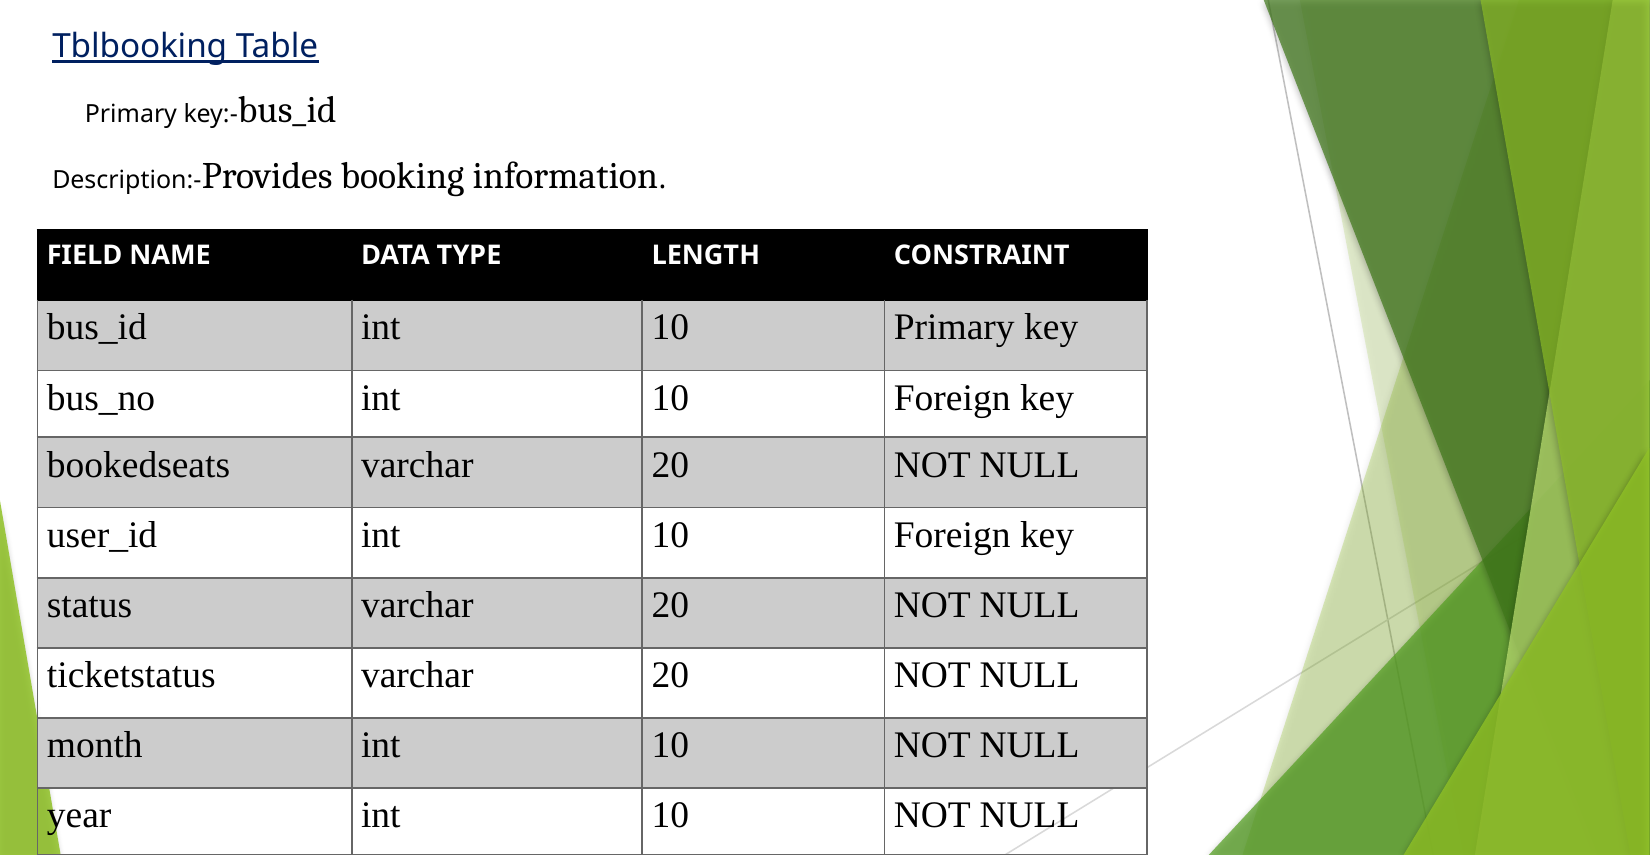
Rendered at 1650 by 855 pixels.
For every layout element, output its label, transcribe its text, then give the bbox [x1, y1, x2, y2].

table_cell int [353, 301, 641, 370]
table_cell 10 [643, 301, 884, 370]
table_cell bus_id [38, 301, 351, 370]
table_cell status [38, 579, 351, 647]
table_cell year [38, 789, 351, 854]
table_cell NOT NULL [885, 719, 1146, 787]
table_cell 10 [643, 719, 884, 787]
table_cell Primary key [885, 301, 1146, 370]
table_cell int [353, 719, 641, 787]
table_cell int [353, 371, 641, 436]
table_cell NOT NULL [885, 789, 1146, 854]
table_cell 10 [643, 789, 884, 854]
table_cell 20 [643, 579, 884, 647]
table_cell bus_no [38, 371, 351, 436]
table_cell ticketstatus [38, 649, 351, 717]
table_cell 20 [643, 438, 884, 507]
table_cell NOT NULL [885, 649, 1146, 717]
table_cell int [353, 508, 641, 577]
table_cell varchar [353, 438, 641, 507]
table_header LENGTH [642, 231, 884, 300]
table_cell Foreign key [885, 371, 1146, 436]
table_cell varchar [353, 579, 641, 647]
table_header FIELD NAME [38, 231, 352, 300]
table_cell 10 [643, 508, 884, 577]
table_cell NOT NULL [885, 438, 1146, 507]
table_cell 10 [643, 371, 884, 436]
text_box Tblbooking Table Primary key:-bus_id Description:-Provides booking information. [37, 17, 999, 204]
table_cell user_id [38, 508, 351, 577]
table_cell NOT NULL [885, 579, 1146, 647]
table_cell 20 [643, 649, 884, 717]
table_header CONSTRAINT [884, 231, 1146, 300]
table_cell varchar [353, 649, 641, 717]
table_header DATA TYPE [352, 231, 642, 300]
table_cell Foreign key [885, 508, 1146, 577]
table_cell month [38, 719, 351, 787]
table_cell bookedseats [38, 438, 351, 507]
table_cell int [353, 789, 641, 854]
